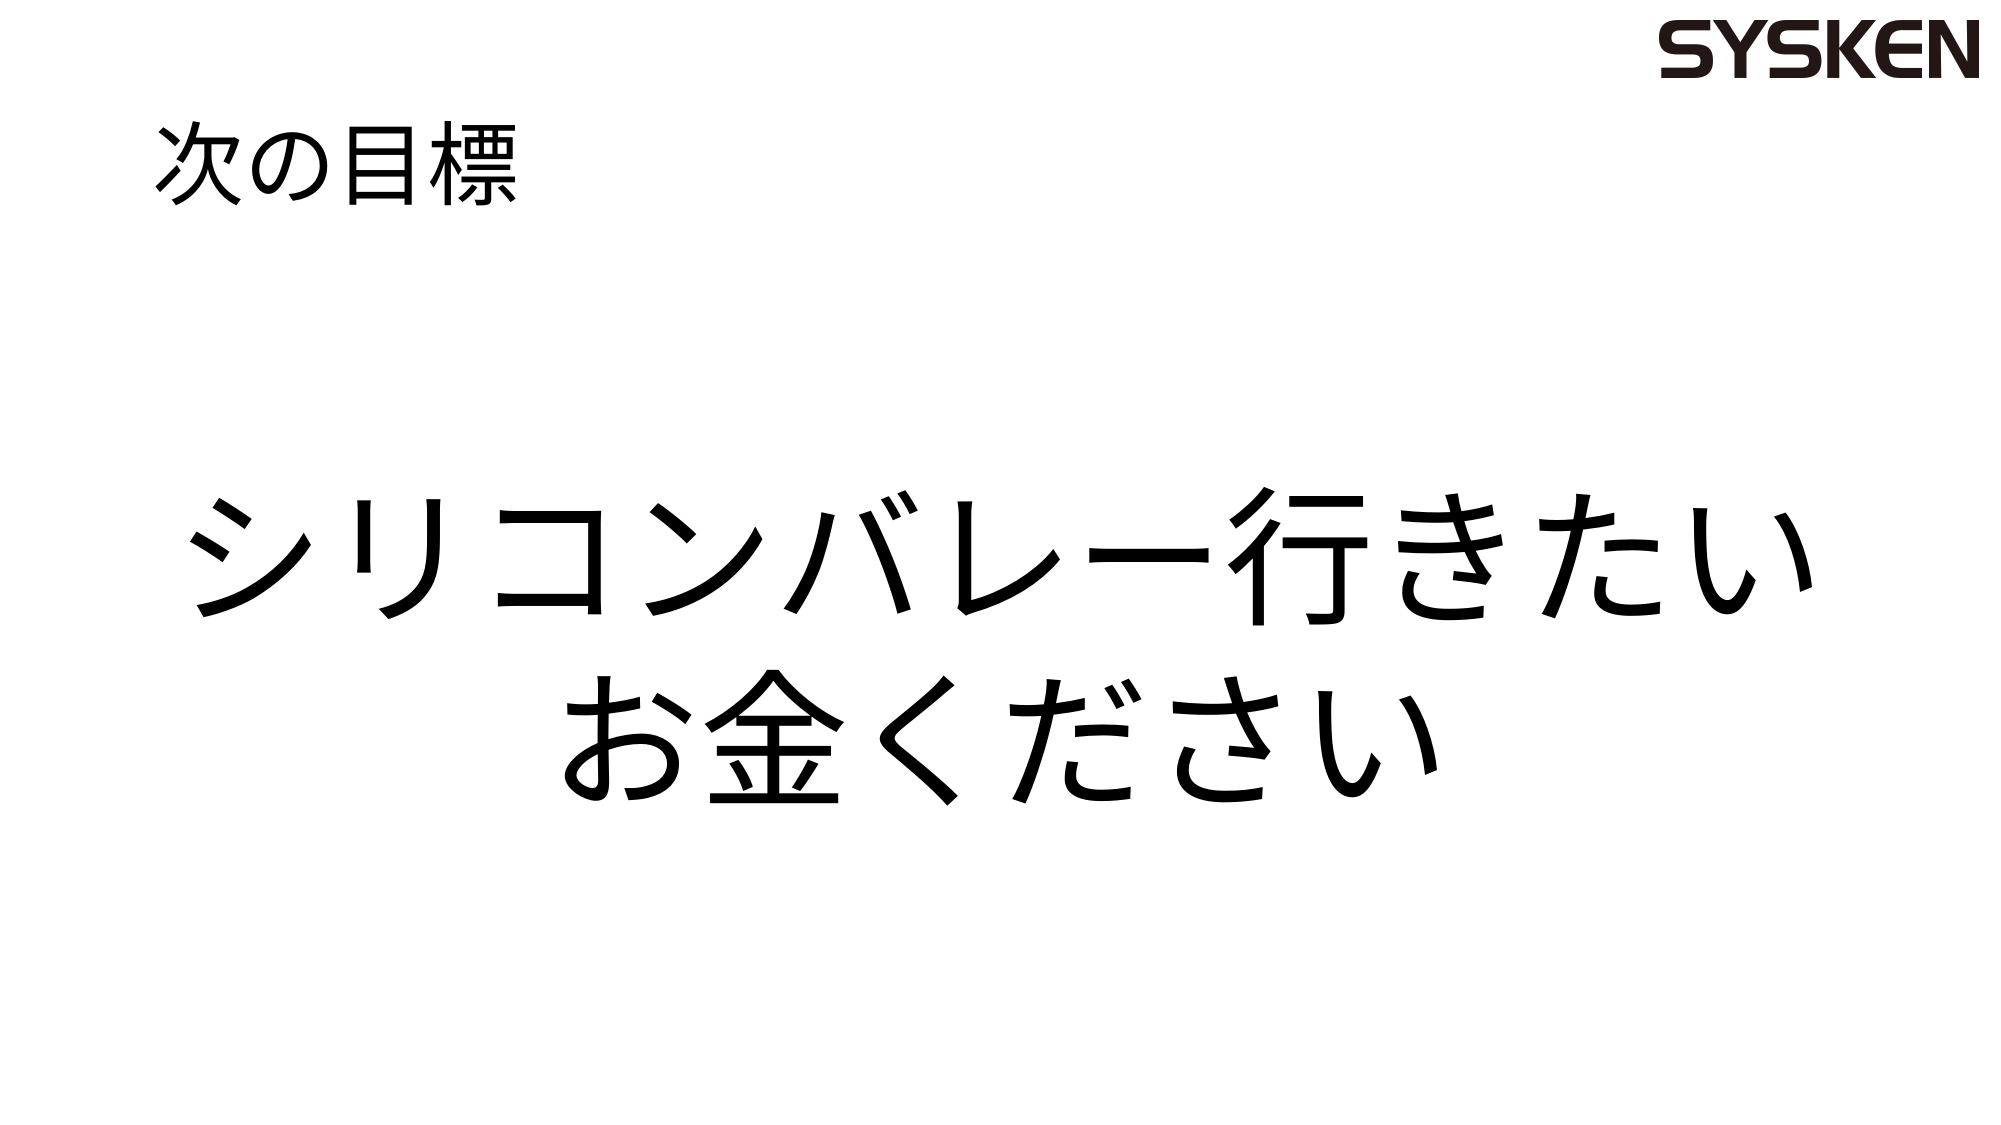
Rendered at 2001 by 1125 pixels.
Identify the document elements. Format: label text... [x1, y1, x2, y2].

picture [1659, 20, 1979, 78]
title 次の目標 [137, 59, 1863, 278]
list シリコンバレー行きたい お金ください [137, 299, 1863, 1014]
